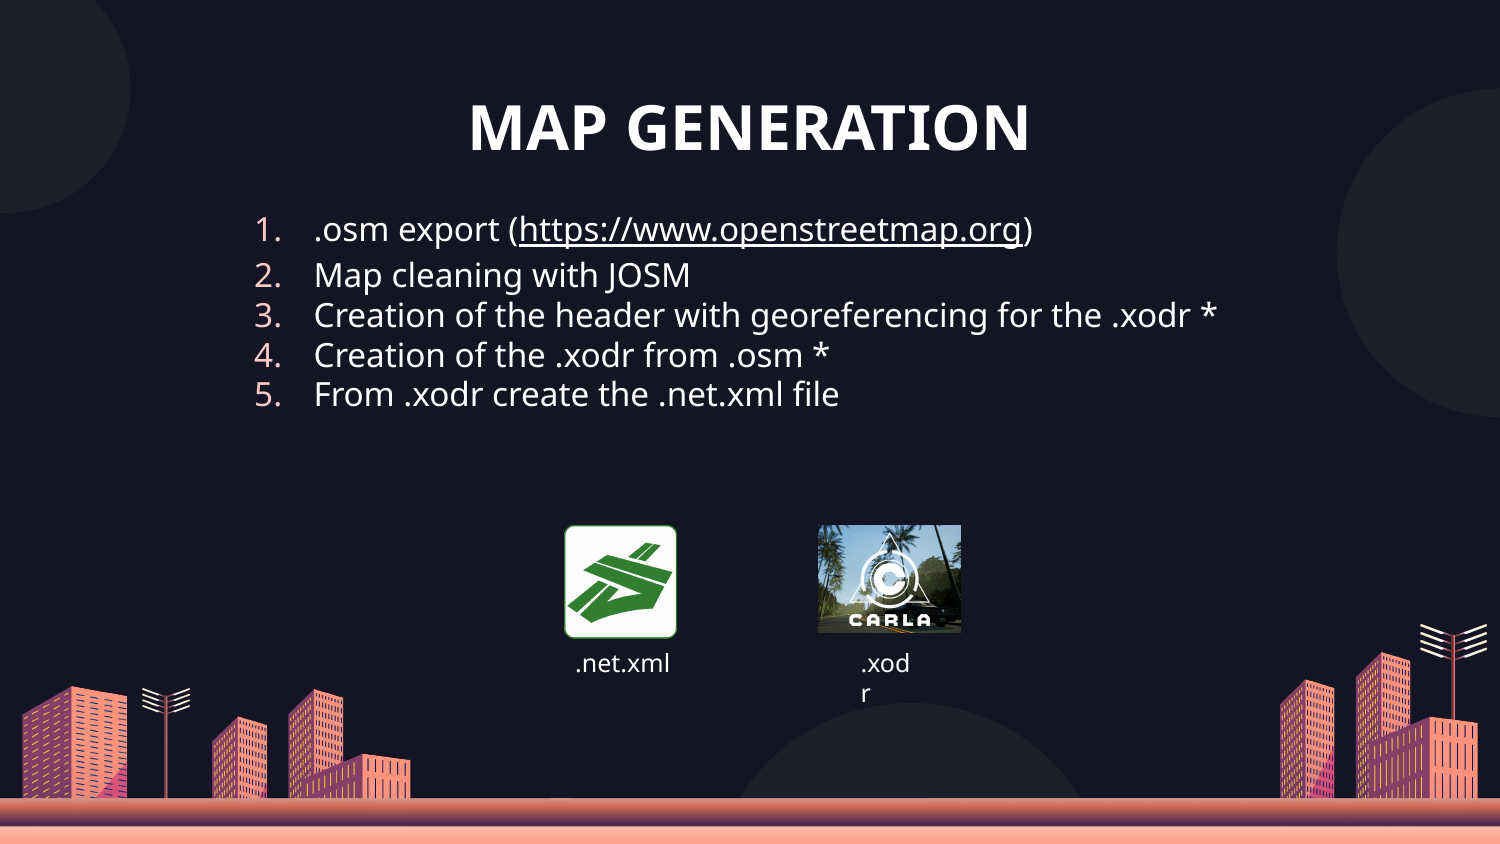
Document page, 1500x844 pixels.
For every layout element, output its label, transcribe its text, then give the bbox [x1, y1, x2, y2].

picture [0, 624, 1500, 844]
text_box .xodr [845, 641, 934, 676]
picture [538, 470, 708, 710]
title MAP GENERATION [118, 72, 1382, 167]
text_box .osm export (https://www.openstreetmap.org) Map cleaning with JOSM Creation of the header with georeferencing for the .xodr * Creation of the .xodr from .osm * From .xodr create the .net.xml file [223, 193, 1277, 432]
picture [817, 524, 962, 633]
